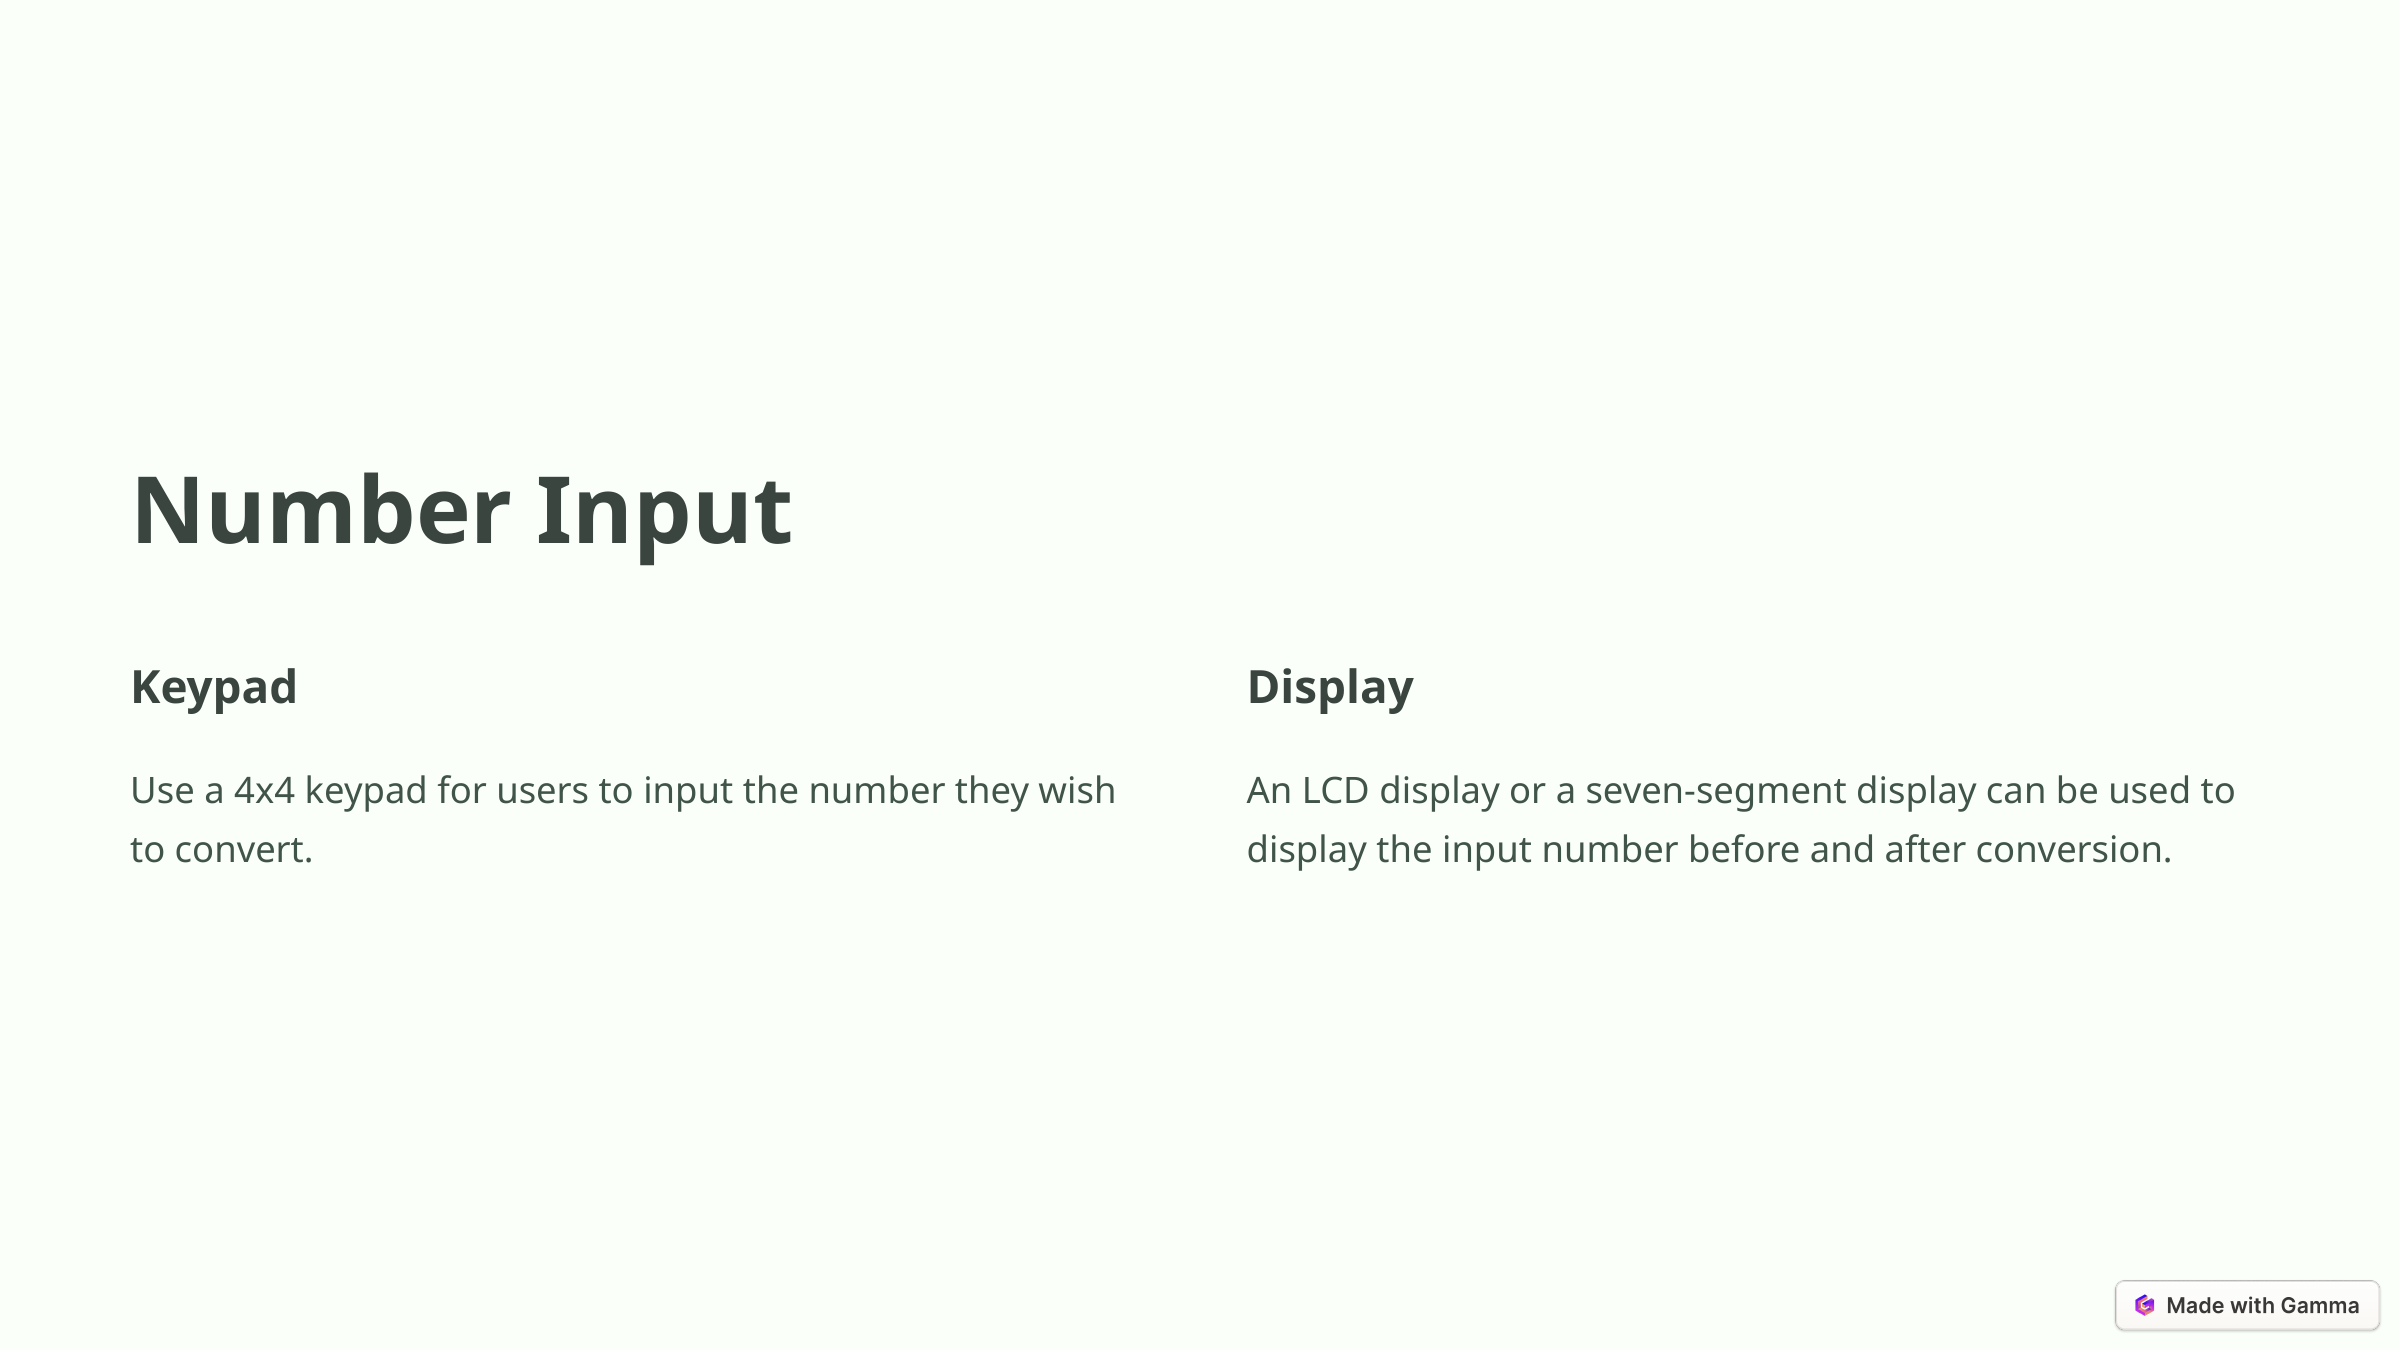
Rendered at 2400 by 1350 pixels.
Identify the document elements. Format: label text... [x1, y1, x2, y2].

picture [2106, 1271, 2389, 1339]
text_box Number Input [130, 446, 1061, 563]
text_box An LCD display or a seven-segment display can be used to display the input number before and after conversion. [1246, 751, 2271, 871]
text_box Display [1246, 655, 1712, 714]
text_box Use a 4x4 keypad for users to input the number they wish to convert. [130, 751, 1155, 871]
text_box Keypad [130, 655, 596, 714]
